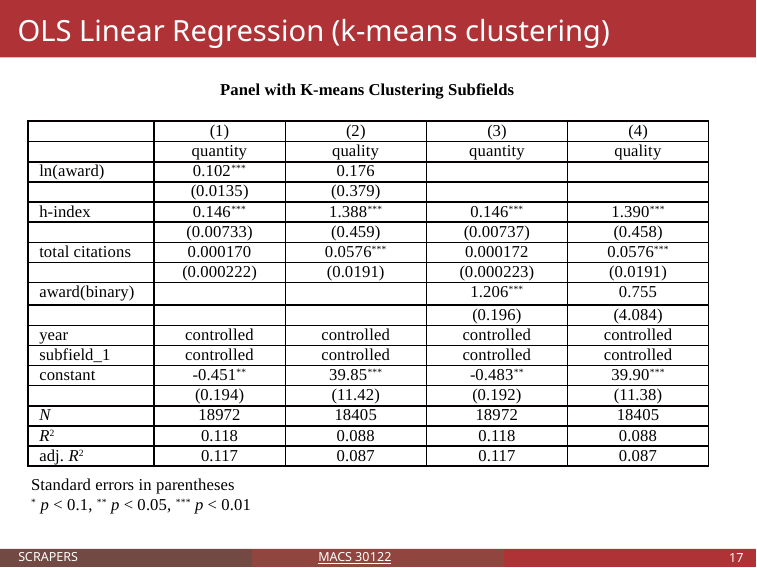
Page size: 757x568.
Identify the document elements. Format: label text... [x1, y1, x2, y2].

table_cell 1.206*** [427, 283, 567, 304]
table_cell (0.458) [568, 223, 708, 242]
table_cell 0.000172 [427, 243, 567, 262]
table_cell (11.42) [286, 386, 426, 405]
table_cell [155, 283, 285, 304]
table_cell controlled [568, 346, 708, 365]
table_header [29, 122, 153, 141]
table_cell controlled [427, 326, 567, 345]
table_cell 18972 [427, 407, 567, 425]
table_cell controlled [286, 346, 426, 365]
table_cell controlled [427, 346, 567, 365]
table_cell (0.194) [155, 386, 285, 405]
table_cell 0.118 [427, 427, 567, 445]
table_cell (0.00737) [427, 223, 567, 242]
table_cell [29, 183, 153, 201]
table_cell 39.85*** [286, 366, 426, 385]
table_header (3) [427, 122, 567, 141]
table_cell -0.483** [427, 366, 567, 385]
table_cell (0.379) [286, 183, 426, 201]
table_cell (0.00733) [155, 223, 285, 242]
table_cell (0.459) [286, 223, 426, 242]
table_cell [29, 386, 153, 405]
table_cell 0.0576*** [568, 243, 708, 262]
table_cell total citations [29, 243, 153, 262]
table_cell -0.451** [155, 366, 285, 385]
text_box [236, 548, 251, 567]
table_cell (11.38) [568, 386, 708, 405]
title OLS Linear Regression (k-means clustering) [15, 9, 629, 108]
table_cell 0.117 [155, 447, 285, 465]
table_header (1) [155, 122, 285, 141]
table_cell 0.146*** [427, 203, 567, 221]
table_cell 39.90*** [568, 366, 708, 385]
table_cell 0.087 [568, 447, 708, 465]
table_cell controlled [155, 326, 285, 345]
text_box [251, 548, 503, 567]
slide_number ‹#› [716, 389, 747, 568]
table_cell (0.000222) [155, 263, 285, 282]
table_cell 1.390*** [568, 203, 708, 221]
table_header (4) [568, 122, 708, 141]
table_cell h-index [29, 203, 153, 221]
table_cell (0.0191) [286, 263, 426, 282]
table_cell 0.118 [155, 427, 285, 445]
table_cell 0.117 [427, 447, 567, 465]
table_cell (4.084) [568, 306, 708, 325]
table_cell constant [29, 366, 153, 385]
table_cell ln(award) [29, 163, 153, 181]
table_cell controlled [568, 326, 708, 345]
table_cell year [29, 326, 153, 345]
table_cell 0.088 [286, 427, 426, 445]
table_cell [29, 306, 153, 325]
table_cell 18972 [155, 407, 285, 425]
table_cell R2 [29, 427, 153, 445]
table_cell quantity [155, 142, 285, 161]
table_cell (0.0135) [155, 183, 285, 201]
text_box MACS 30122 [316, 544, 440, 566]
table_cell [29, 263, 153, 282]
table_cell 0.088 [568, 427, 708, 445]
table_cell 18405 [286, 407, 426, 425]
table_cell (0.196) [427, 306, 567, 325]
table_cell [427, 163, 567, 181]
table_cell 0.102*** [155, 163, 285, 181]
table_header (2) [286, 122, 426, 141]
text_box [0, 548, 16, 567]
table_cell 0.000170 [155, 243, 285, 262]
table_cell [568, 163, 708, 181]
table_cell subfield_1 [29, 346, 153, 365]
table_cell quantity [427, 142, 567, 161]
table_cell award(binary) [29, 283, 153, 304]
text_box Standard errors in parentheses * p < 0.1, ** p < 0.05, *** p < 0.01 [16, 466, 358, 515]
table_cell (0.000223) [427, 263, 567, 282]
text_box Panel with K-means Clustering Subfields [205, 71, 532, 99]
table_cell 0.176 [286, 163, 426, 181]
table_cell (0.0191) [568, 263, 708, 282]
table_cell [155, 306, 285, 325]
table_cell [286, 306, 426, 325]
table_cell [29, 223, 153, 242]
text_box [747, 548, 756, 567]
table_cell 0.0576*** [286, 243, 426, 262]
table_cell controlled [155, 346, 285, 365]
footer SCRAPERS [16, 544, 236, 568]
table_cell 1.388*** [286, 203, 426, 221]
table_cell quality [286, 142, 426, 161]
table_cell 0.146*** [155, 203, 285, 221]
table_cell [568, 183, 708, 201]
table_cell [286, 283, 426, 304]
table_cell 18405 [568, 407, 708, 425]
table_cell adj. R2 [29, 447, 153, 465]
table_cell [427, 183, 567, 201]
table_cell 0.087 [286, 447, 426, 465]
table_cell quality [568, 142, 708, 161]
table_cell 0.755 [568, 283, 708, 304]
table_cell N [29, 407, 153, 425]
table_cell controlled [286, 326, 426, 345]
table_cell (0.192) [427, 386, 567, 405]
text_box [503, 548, 716, 567]
table_cell [29, 142, 153, 161]
